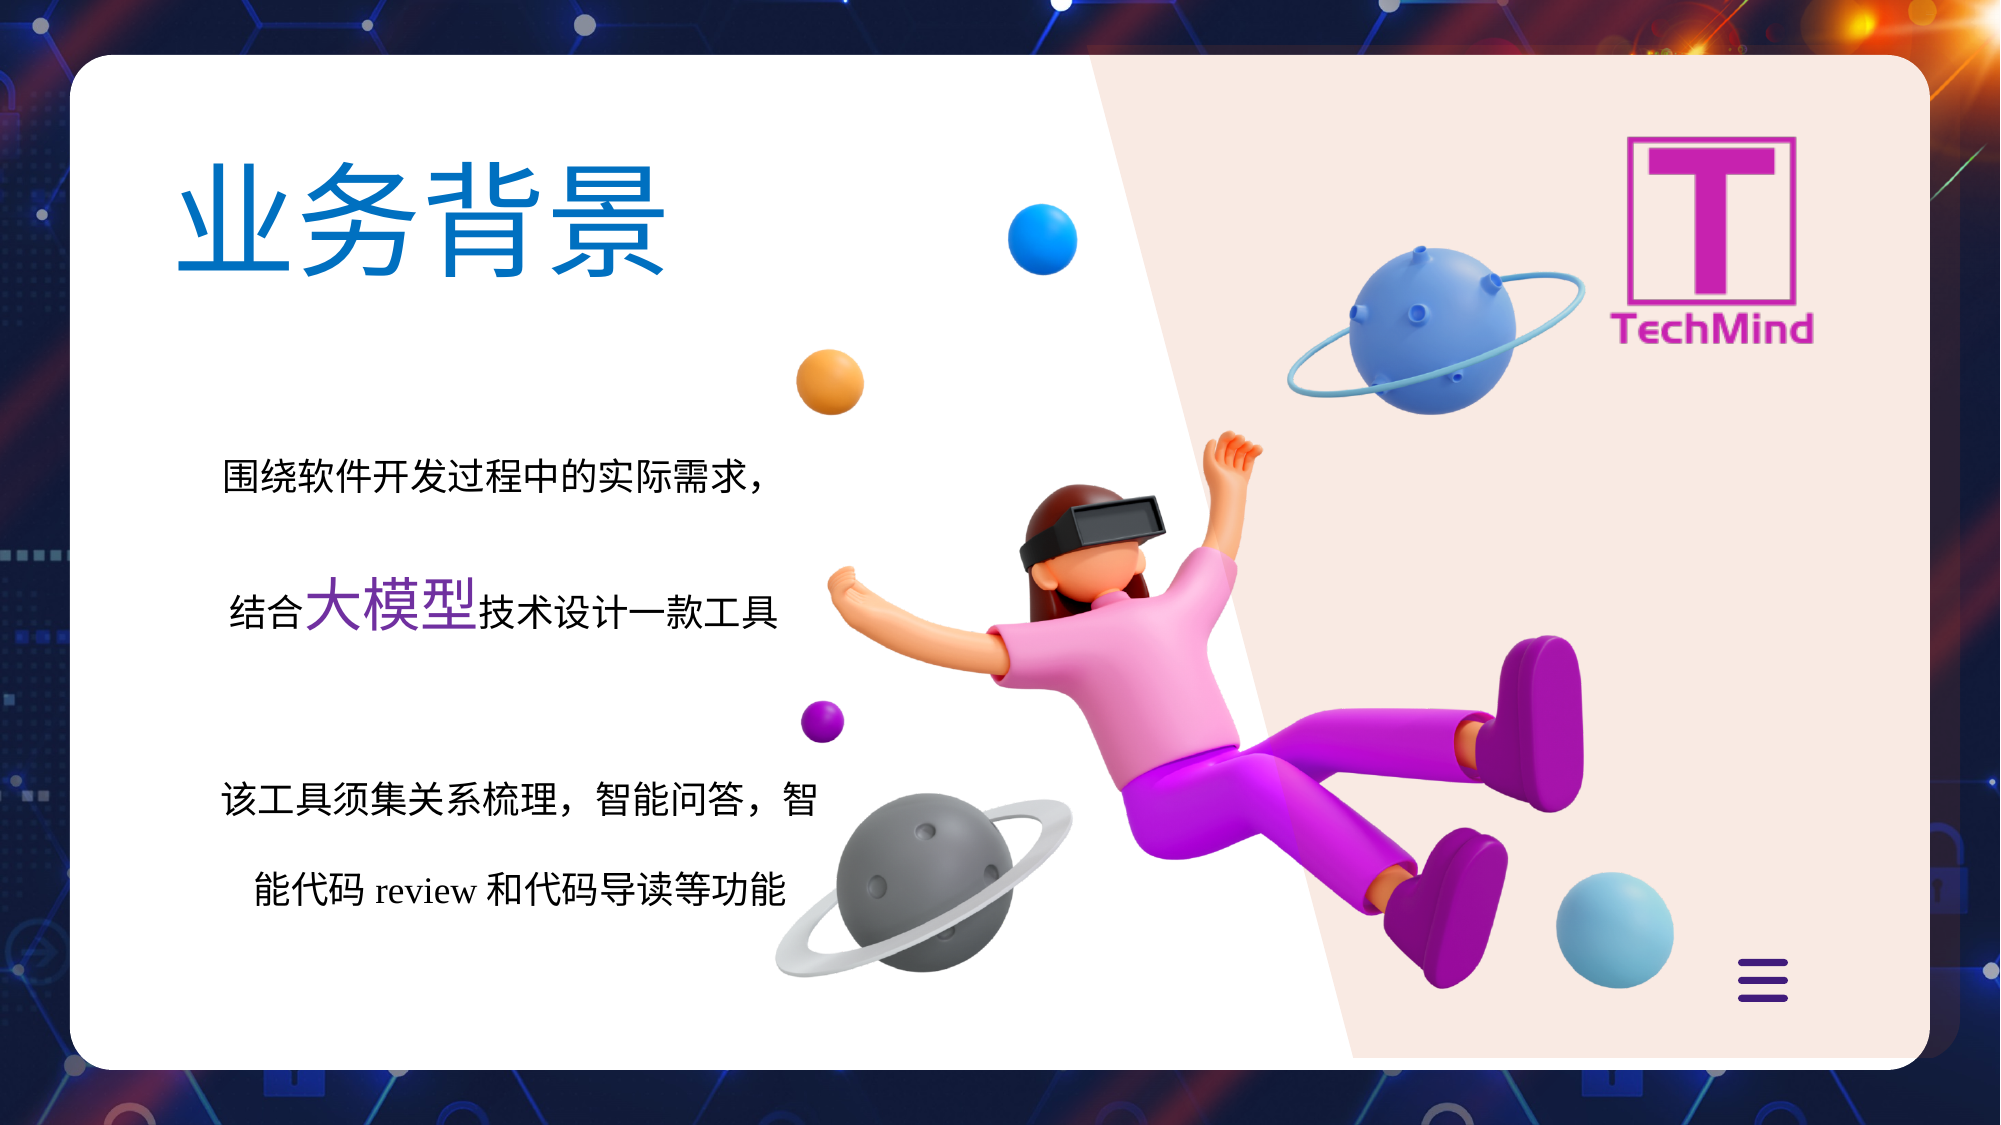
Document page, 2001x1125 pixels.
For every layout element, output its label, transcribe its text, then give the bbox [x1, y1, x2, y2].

text_box 该工具须集关系梳理，智能问答，智能代码review和代码导读等功能 [202, 723, 684, 919]
text_box 围绕软件开发过程中的实际需求，结合大模型技术设计一款工具 [207, 400, 684, 646]
text_box [1736, 975, 1790, 986]
text_box [1736, 957, 1790, 968]
text_box [1712, 436, 1962, 1059]
picture [0, 0, 2000, 1125]
text_box [1736, 993, 1790, 1003]
text_box [1085, 44, 1926, 79]
text_box 业务背景 [156, 134, 684, 300]
